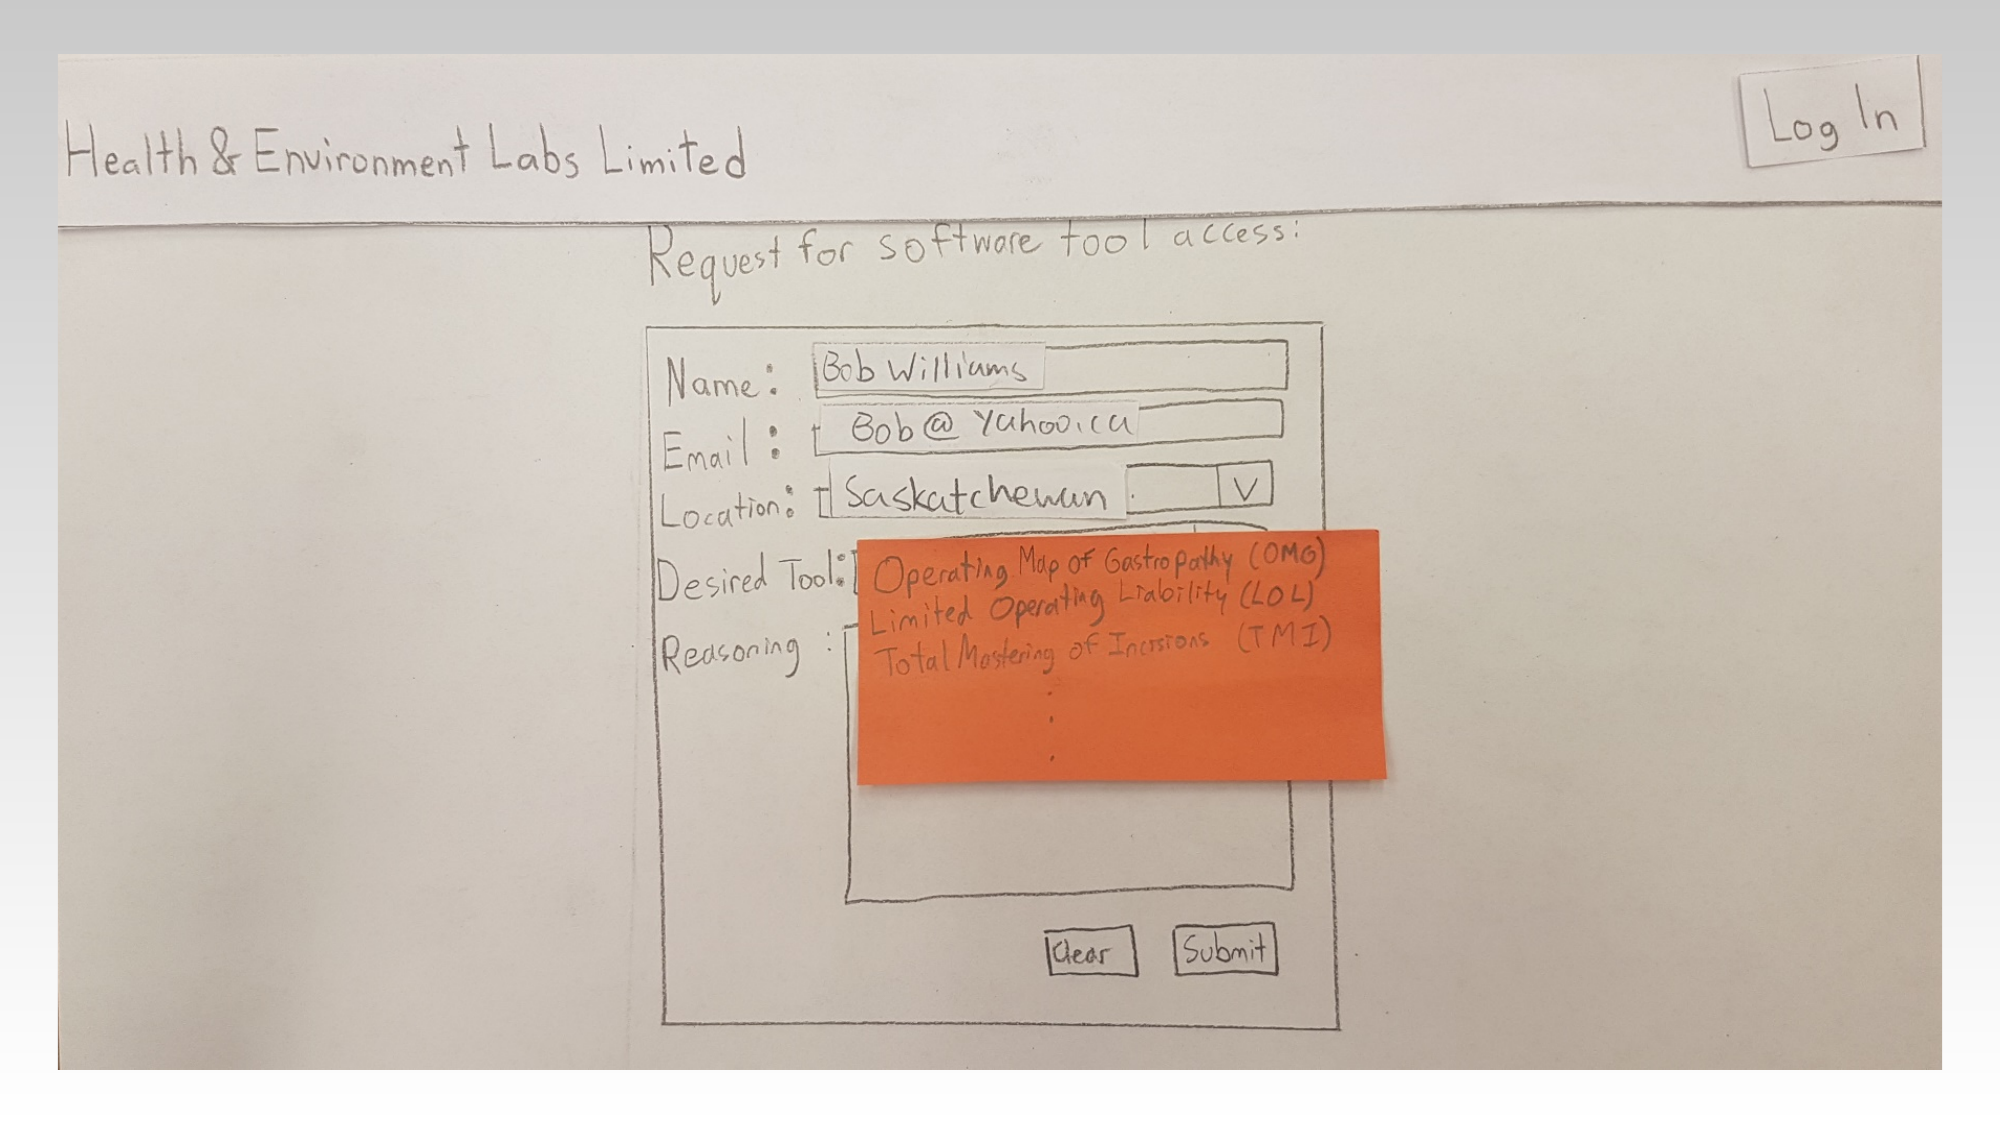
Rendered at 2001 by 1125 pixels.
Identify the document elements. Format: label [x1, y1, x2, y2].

picture [57, 54, 1943, 1070]
